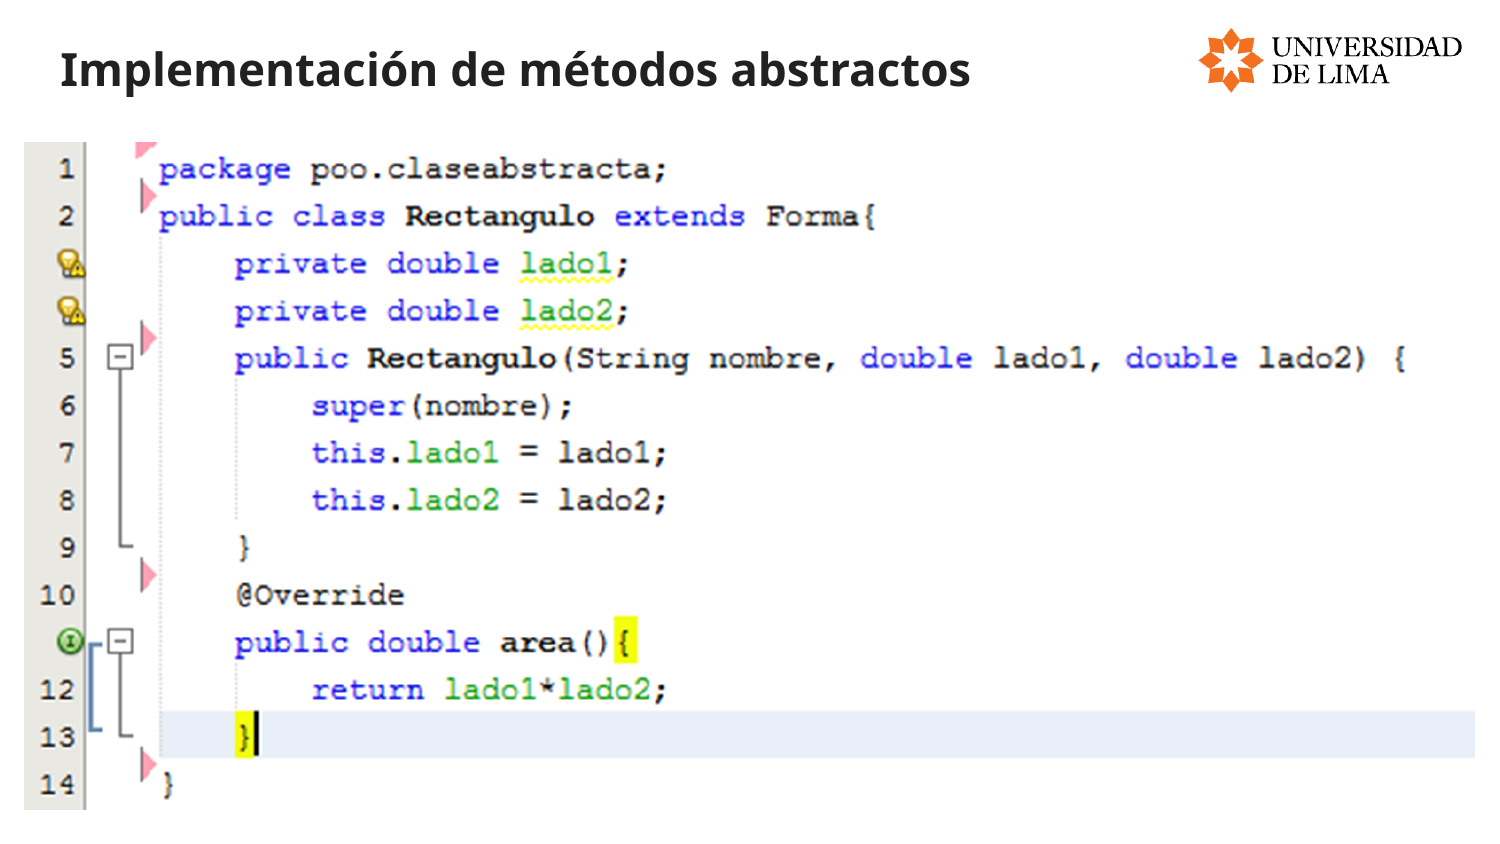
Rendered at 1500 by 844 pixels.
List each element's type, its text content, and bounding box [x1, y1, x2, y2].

picture [0, 0, 1500, 844]
title Implementación de métodos abstractos [49, 25, 1451, 118]
